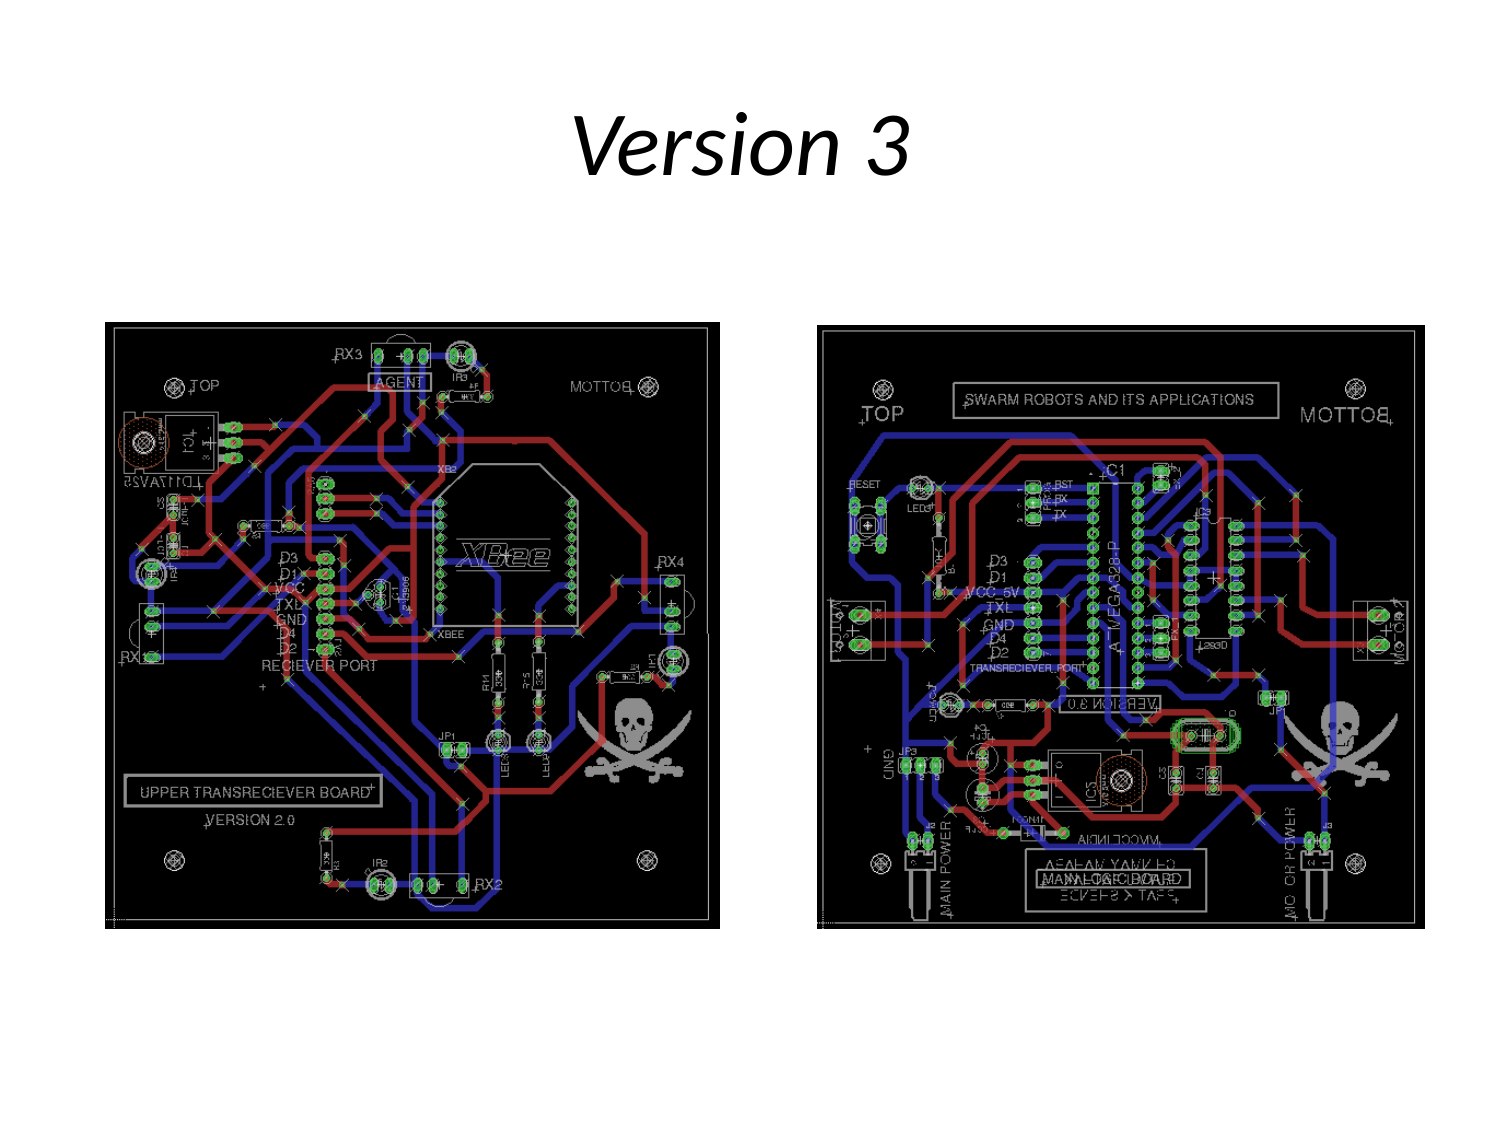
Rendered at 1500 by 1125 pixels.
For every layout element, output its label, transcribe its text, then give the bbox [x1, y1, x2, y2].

picture [816, 325, 1426, 929]
title Version 3 [75, 45, 1425, 233]
picture [104, 321, 720, 929]
